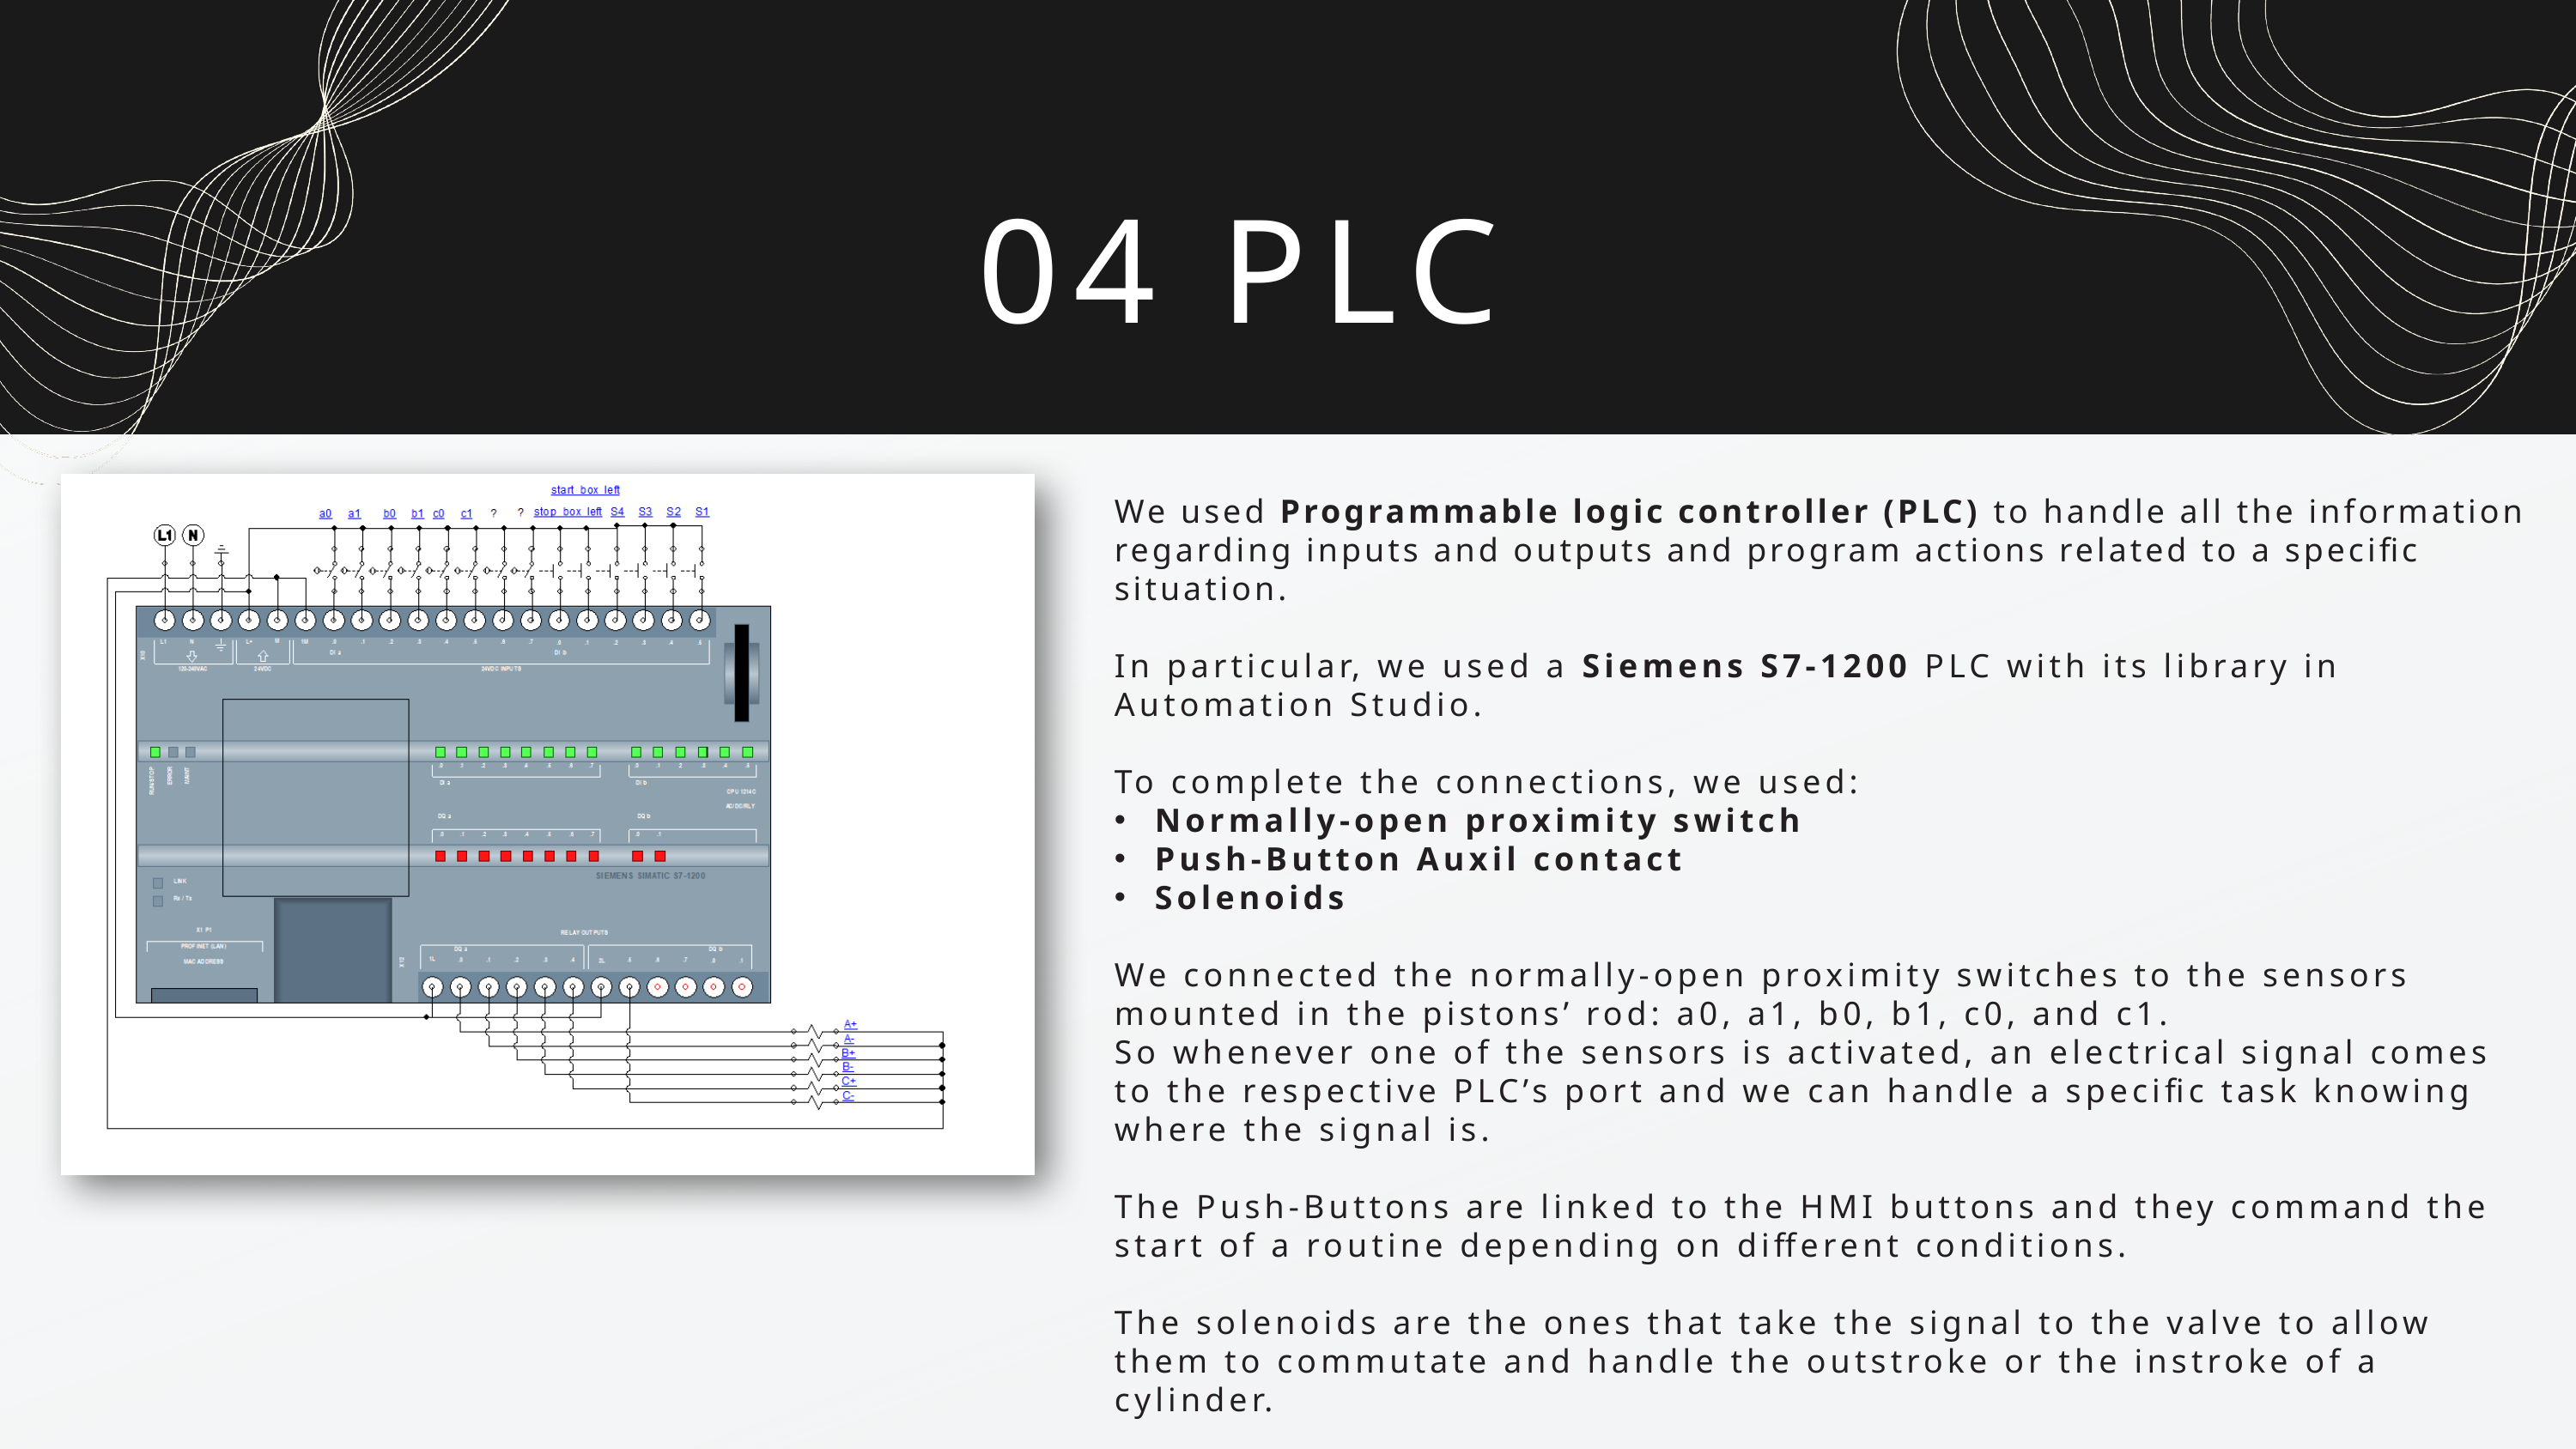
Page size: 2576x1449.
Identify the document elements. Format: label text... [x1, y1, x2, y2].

text_box We used Programmable logic controller (PLC) to handle all the information regarding inputs and outputs and program actions related to a specific situation. In particular, we used a Siemens S7-1200 PLC with its library in Automation Studio. To complete the connections, we used: Normally-open proximity switch Push-Button Auxil contact Solenoids We connected the normally-open proximity switches to the sensors mounted in the pistons’ rod: a0, a1, b0, b1, c0, and c1. So whenever one of the sensors is activated, an electrical signal comes to the respective PLC’s port and we can handle a specific task knowing where the signal is. The Push-Buttons are linked to the HMI buttons and they command the start of a routine depending on different conditions. The solenoids are the ones that take the signal to the valve to allow them to commutate and handle the outstroke or the instroke of a cylinder. [1102, 484, 2544, 1425]
text_box [0, 445, 549, 485]
text_box [0, 445, 2576, 1449]
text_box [0, 0, 2576, 435]
picture [61, 474, 1036, 1175]
